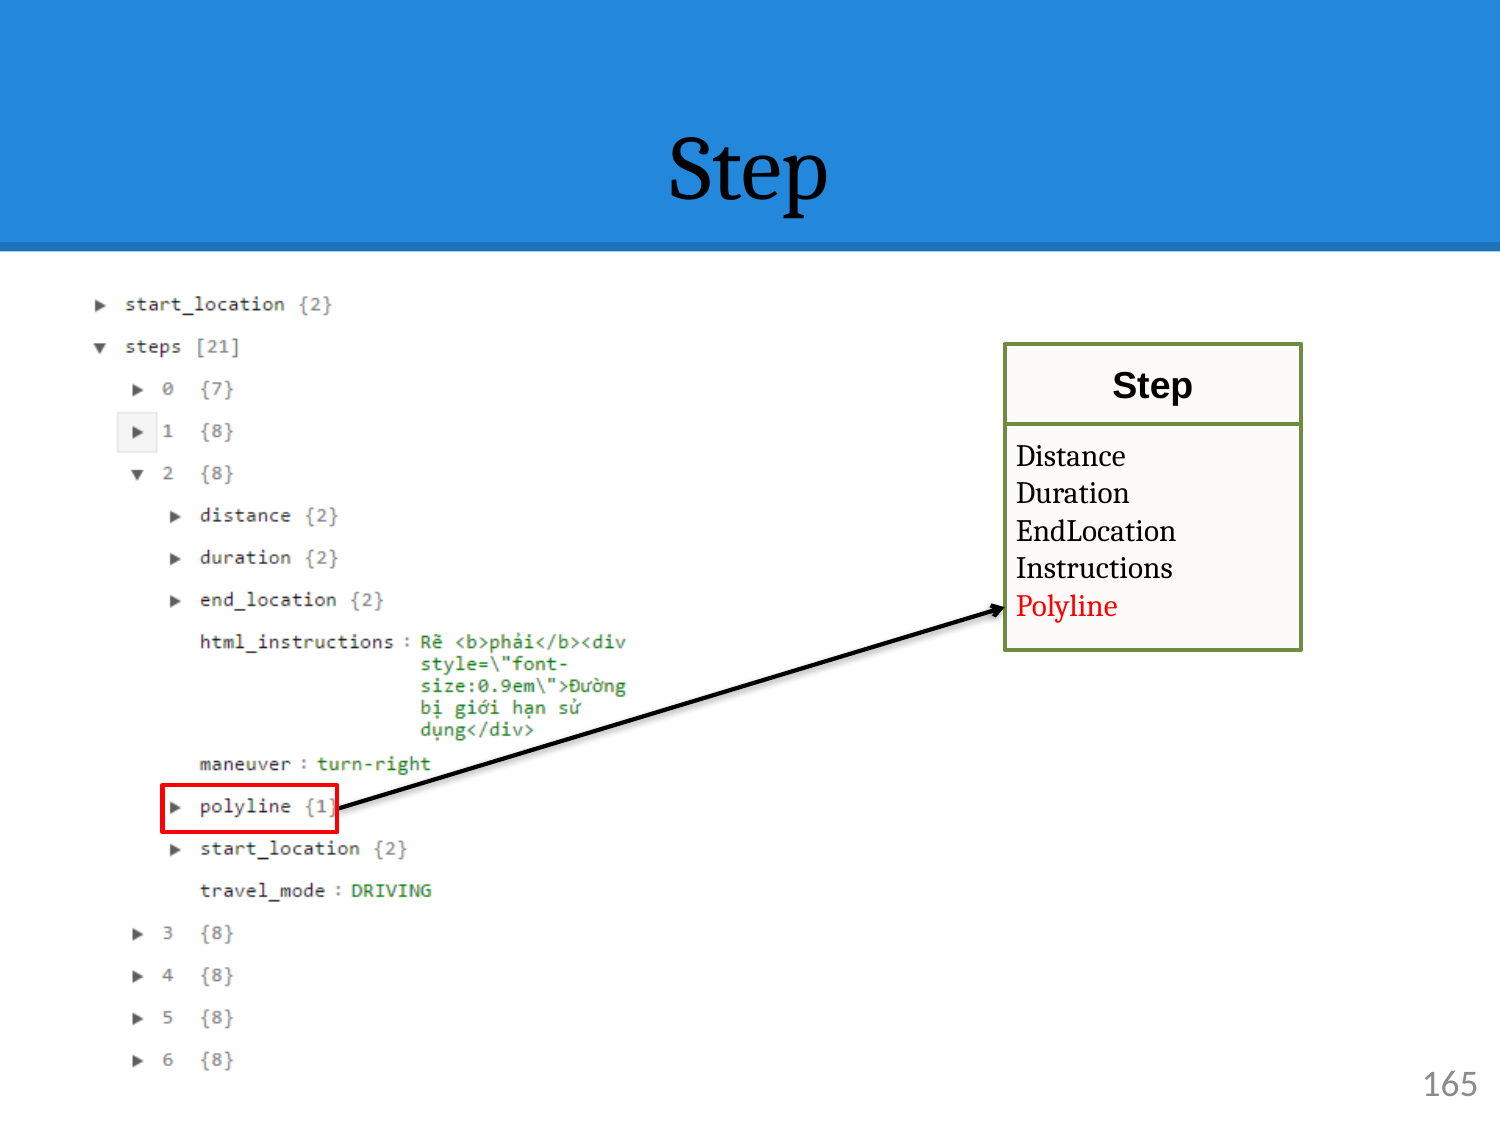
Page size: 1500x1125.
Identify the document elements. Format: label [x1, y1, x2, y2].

slide_number [1403, 1038, 1494, 1125]
text_box [337, 344, 1302, 809]
picture [74, 280, 645, 1077]
title [75, 45, 1425, 233]
